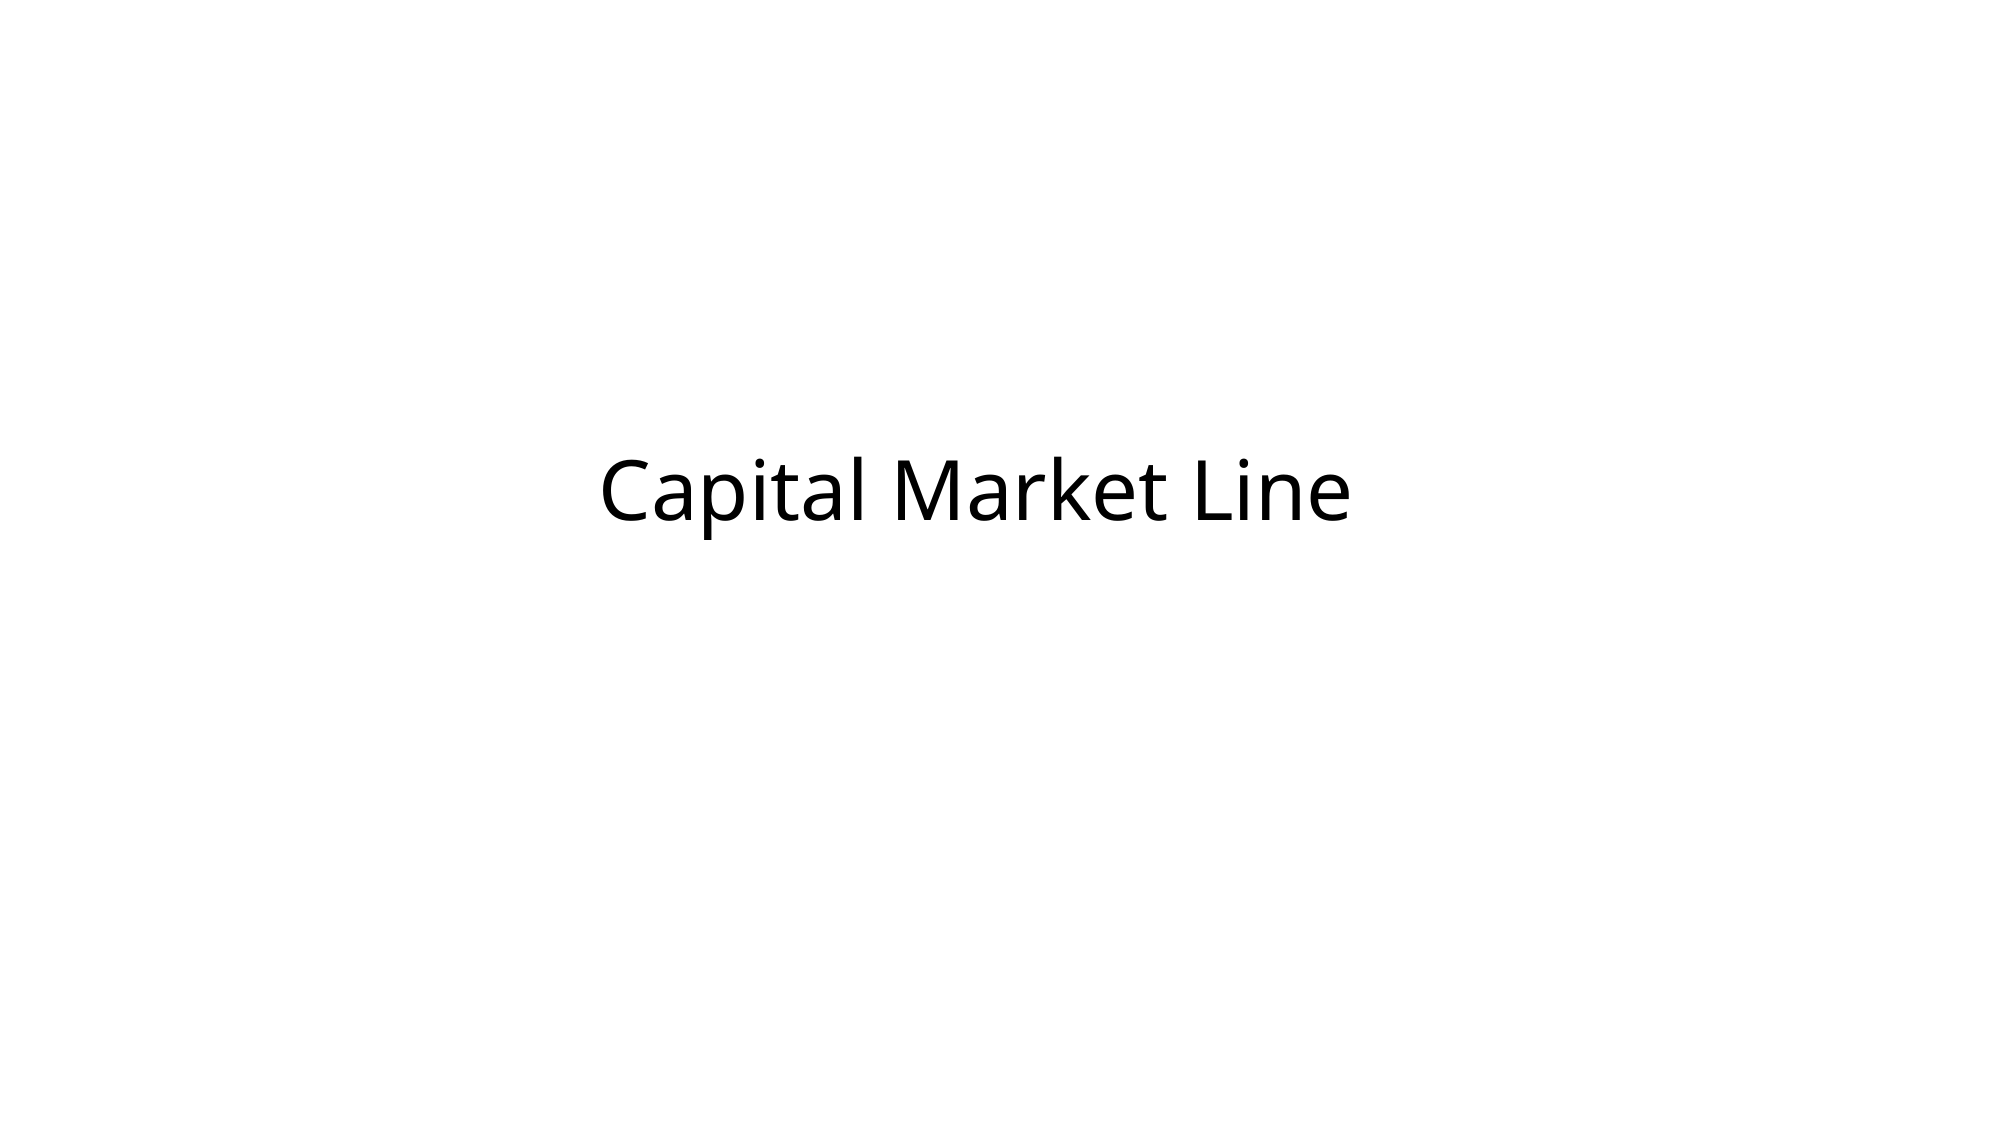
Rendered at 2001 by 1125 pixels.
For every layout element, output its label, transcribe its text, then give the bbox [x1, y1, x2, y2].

text_box Capital Market Line [584, 429, 1370, 545]
